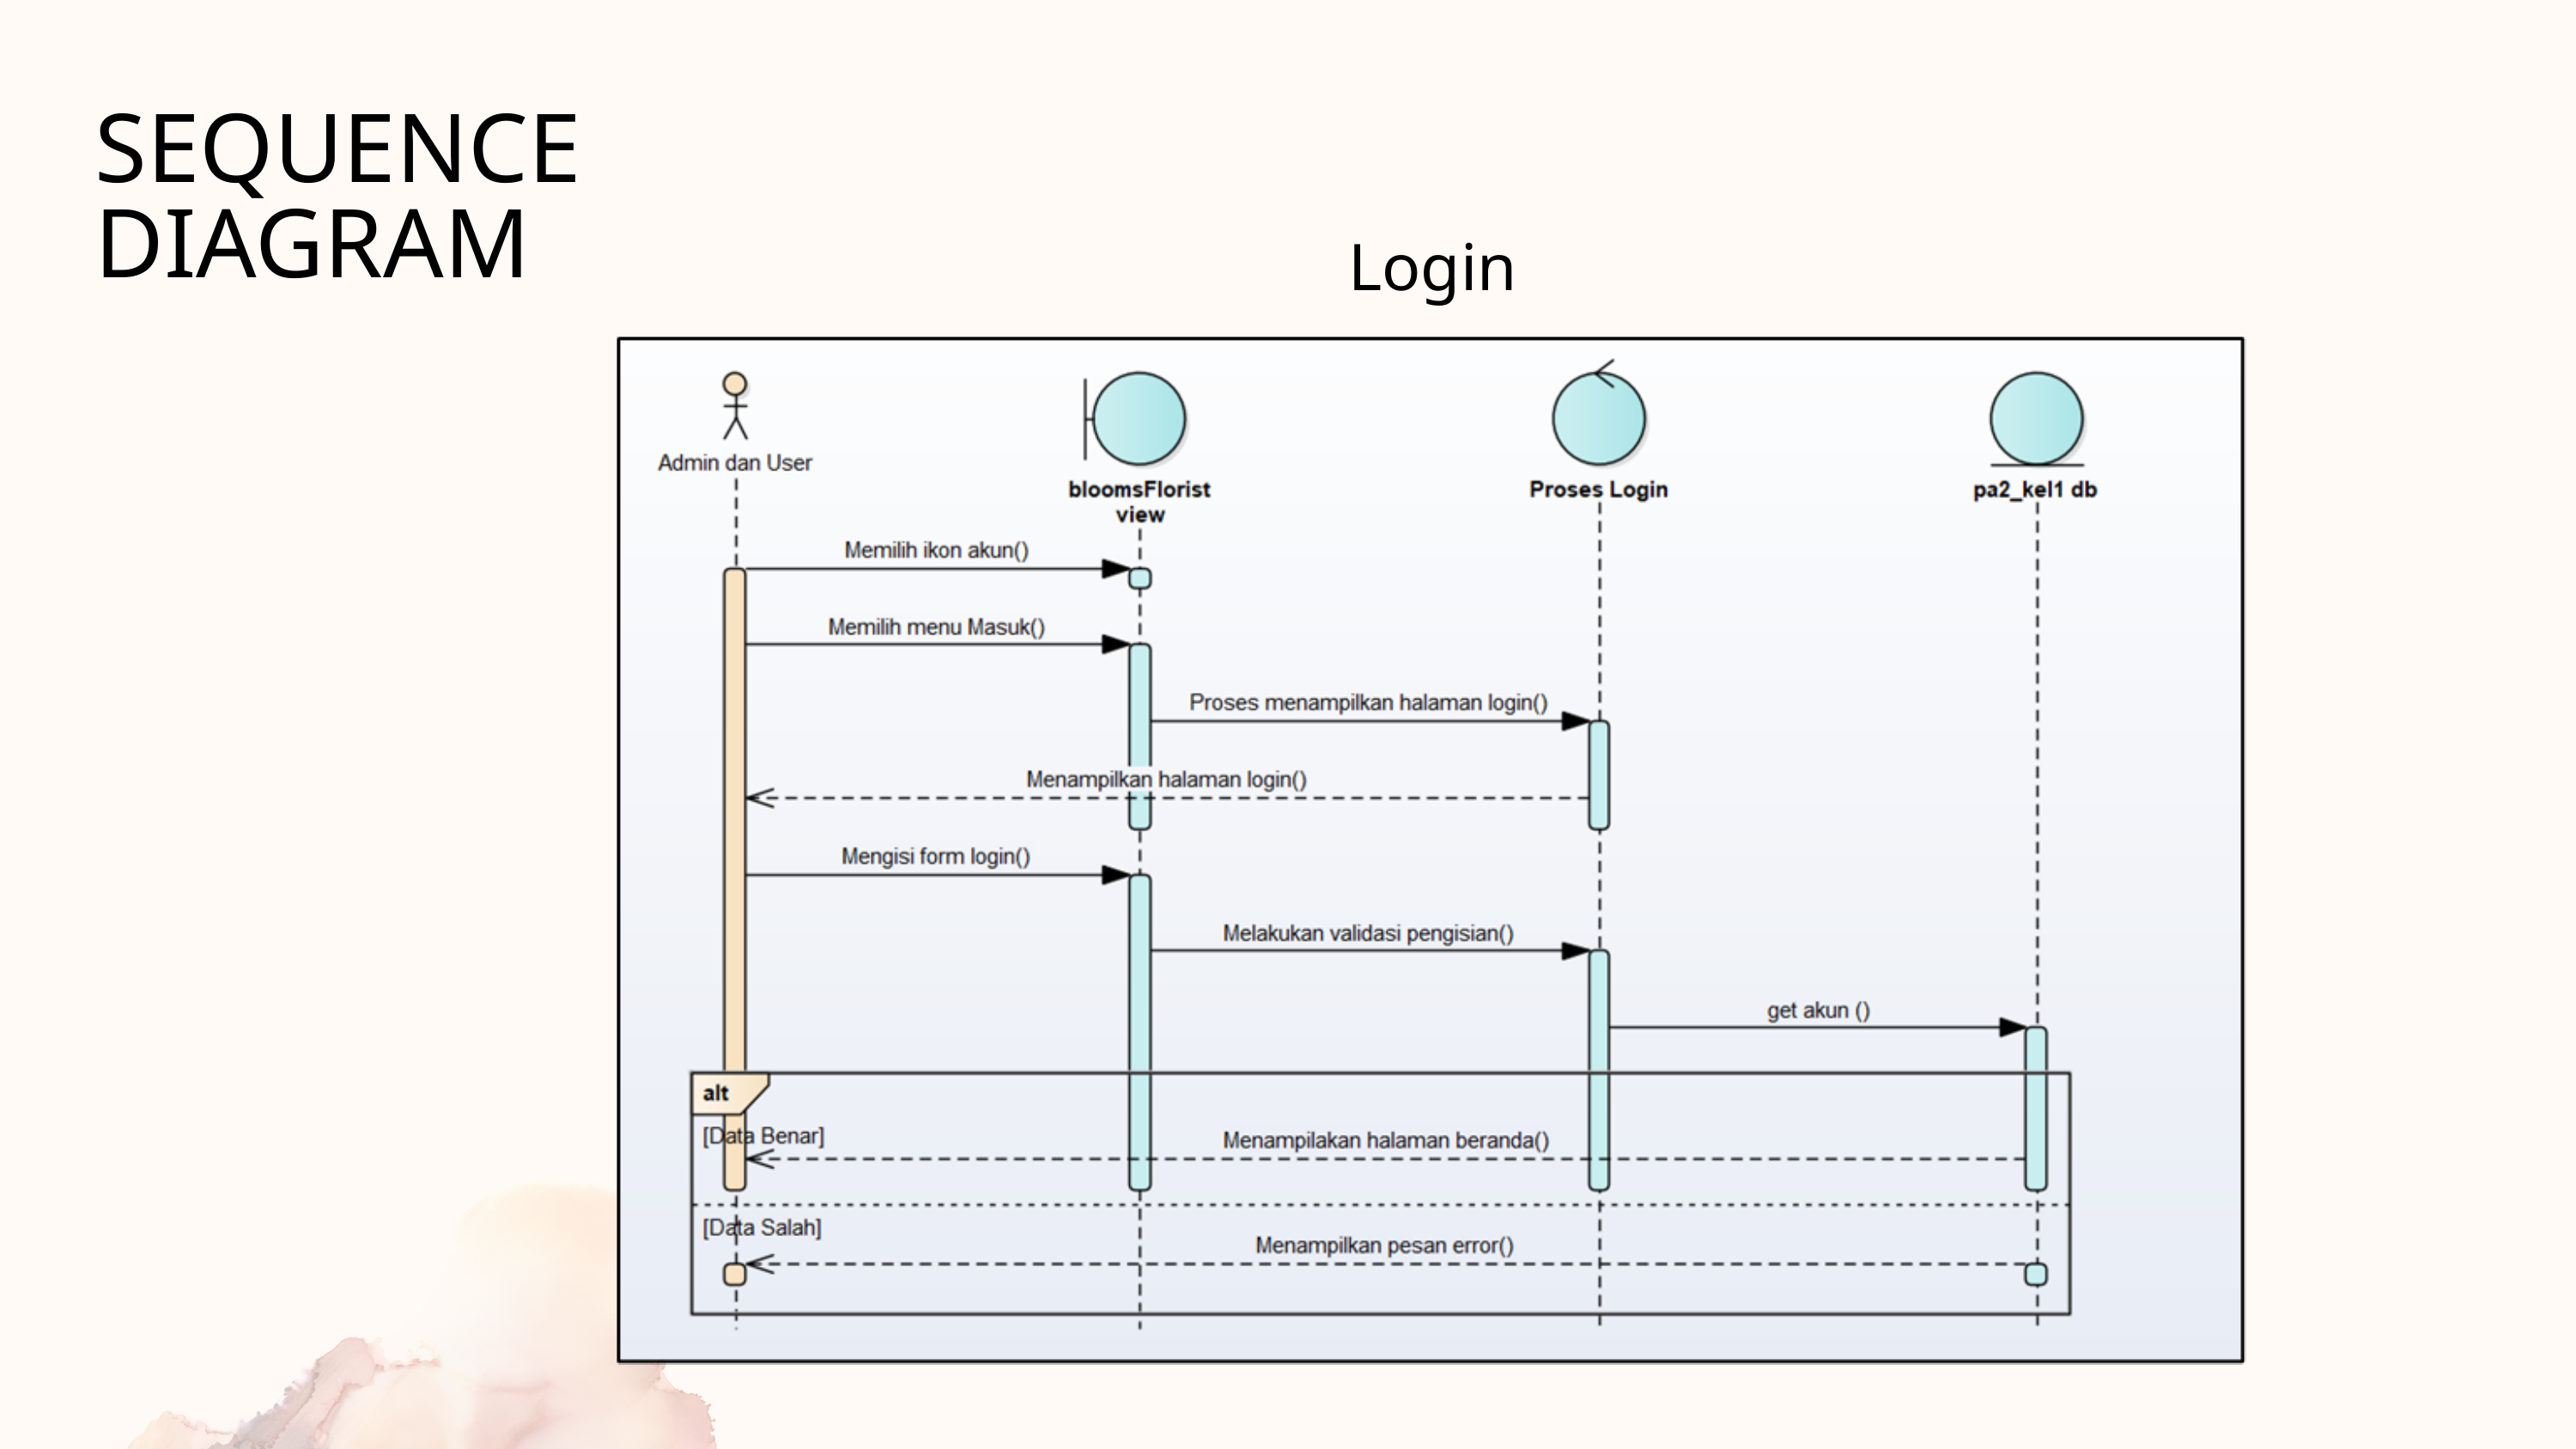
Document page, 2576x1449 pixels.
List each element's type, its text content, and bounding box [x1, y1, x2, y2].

text_box [616, 336, 2246, 1365]
text_box SEQUENCE DIAGRAM [94, 106, 670, 297]
text_box [0, 1173, 740, 1449]
text_box Login [1288, 213, 1578, 304]
